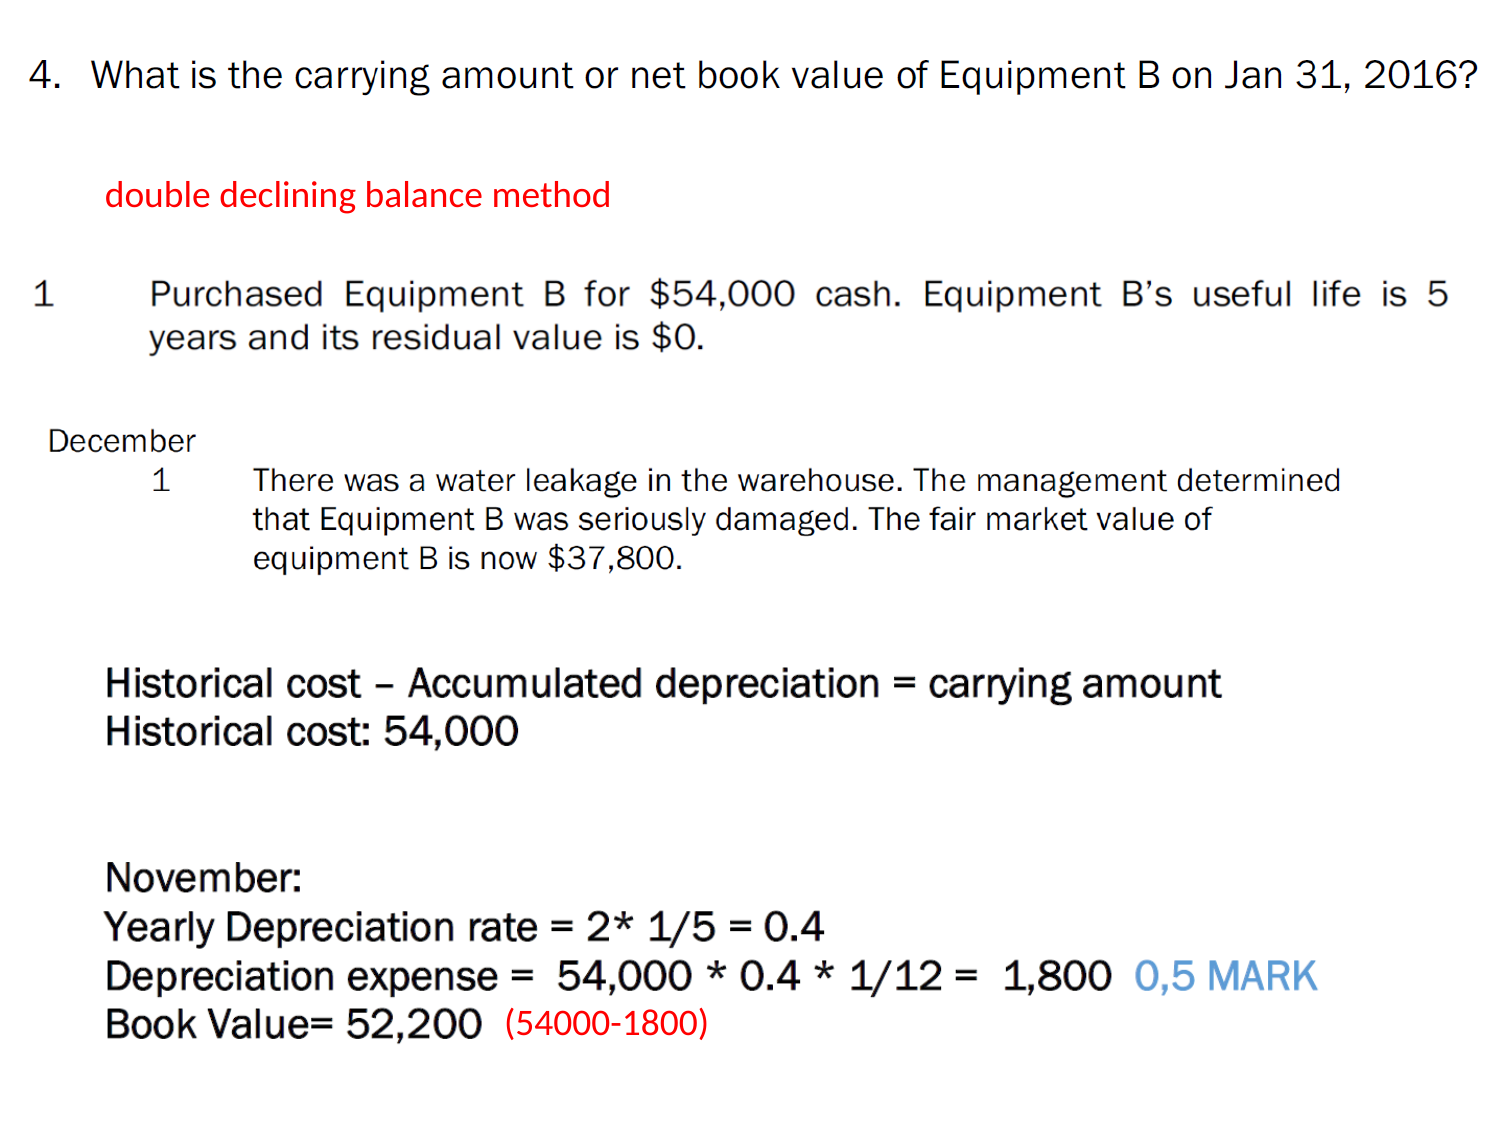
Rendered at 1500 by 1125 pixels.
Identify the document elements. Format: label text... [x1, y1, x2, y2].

picture [93, 633, 1407, 1064]
picture [0, 25, 1500, 130]
picture [0, 276, 1500, 362]
picture [33, 414, 1365, 580]
text_box double declining balance method [89, 162, 785, 223]
